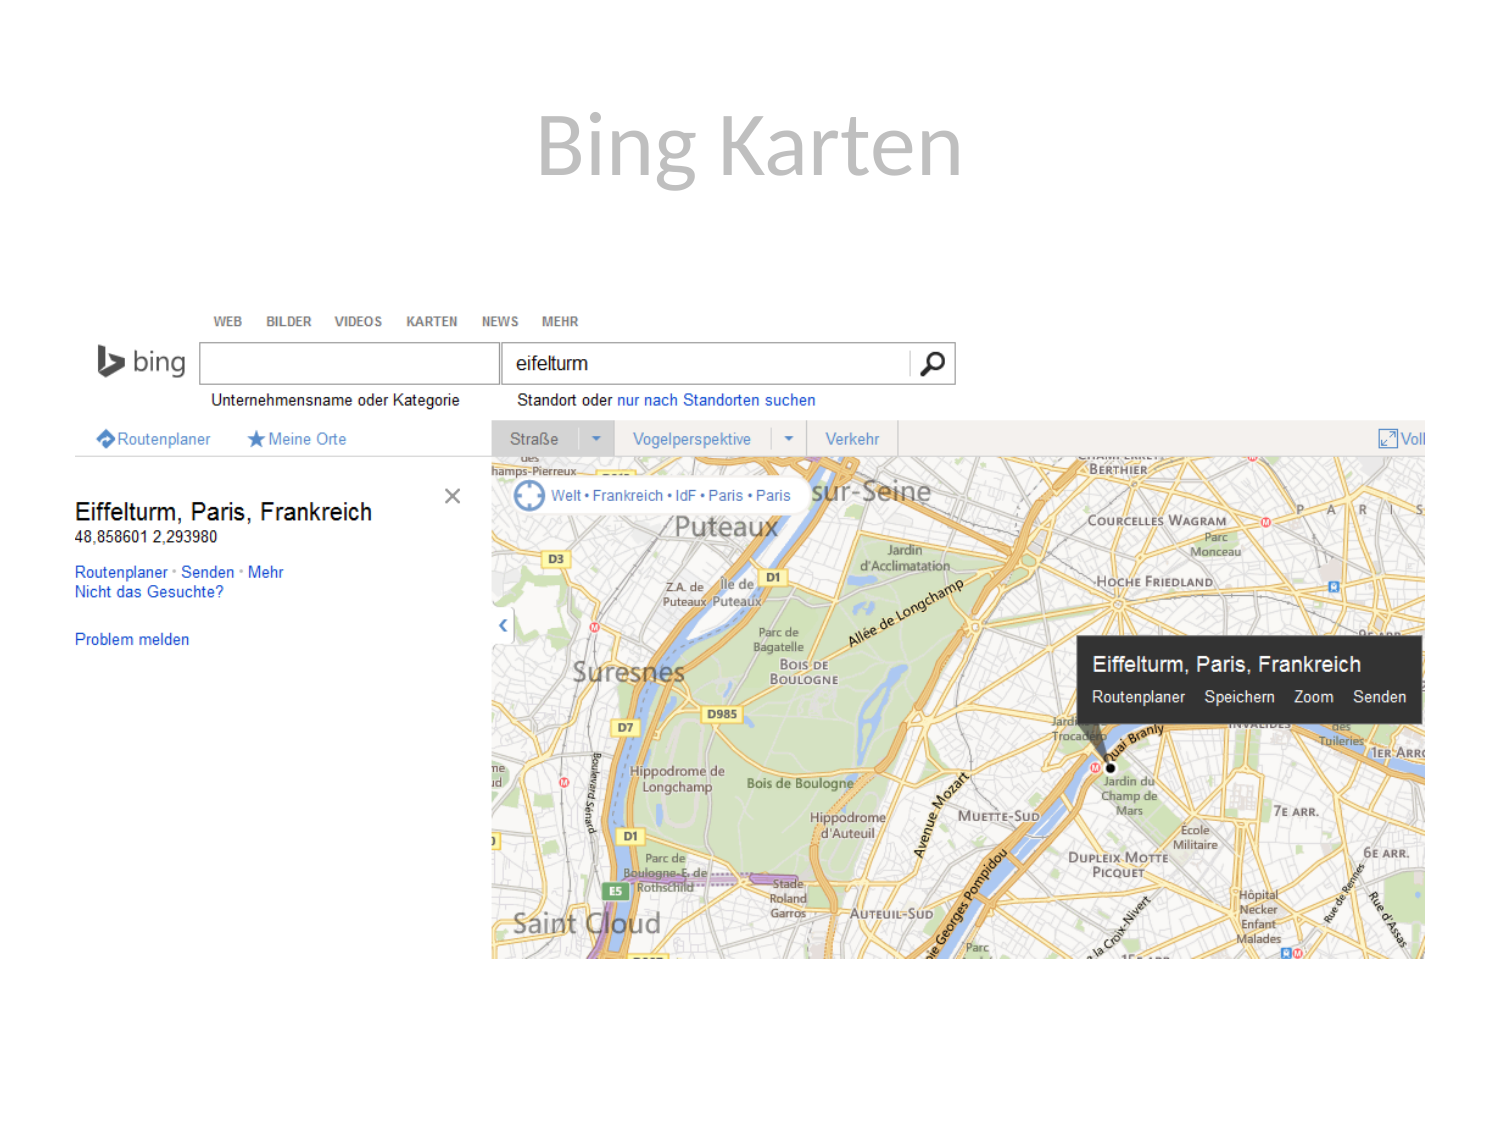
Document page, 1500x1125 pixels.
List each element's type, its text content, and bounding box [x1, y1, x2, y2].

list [74, 308, 1426, 959]
title Bing Karten [75, 45, 1425, 233]
